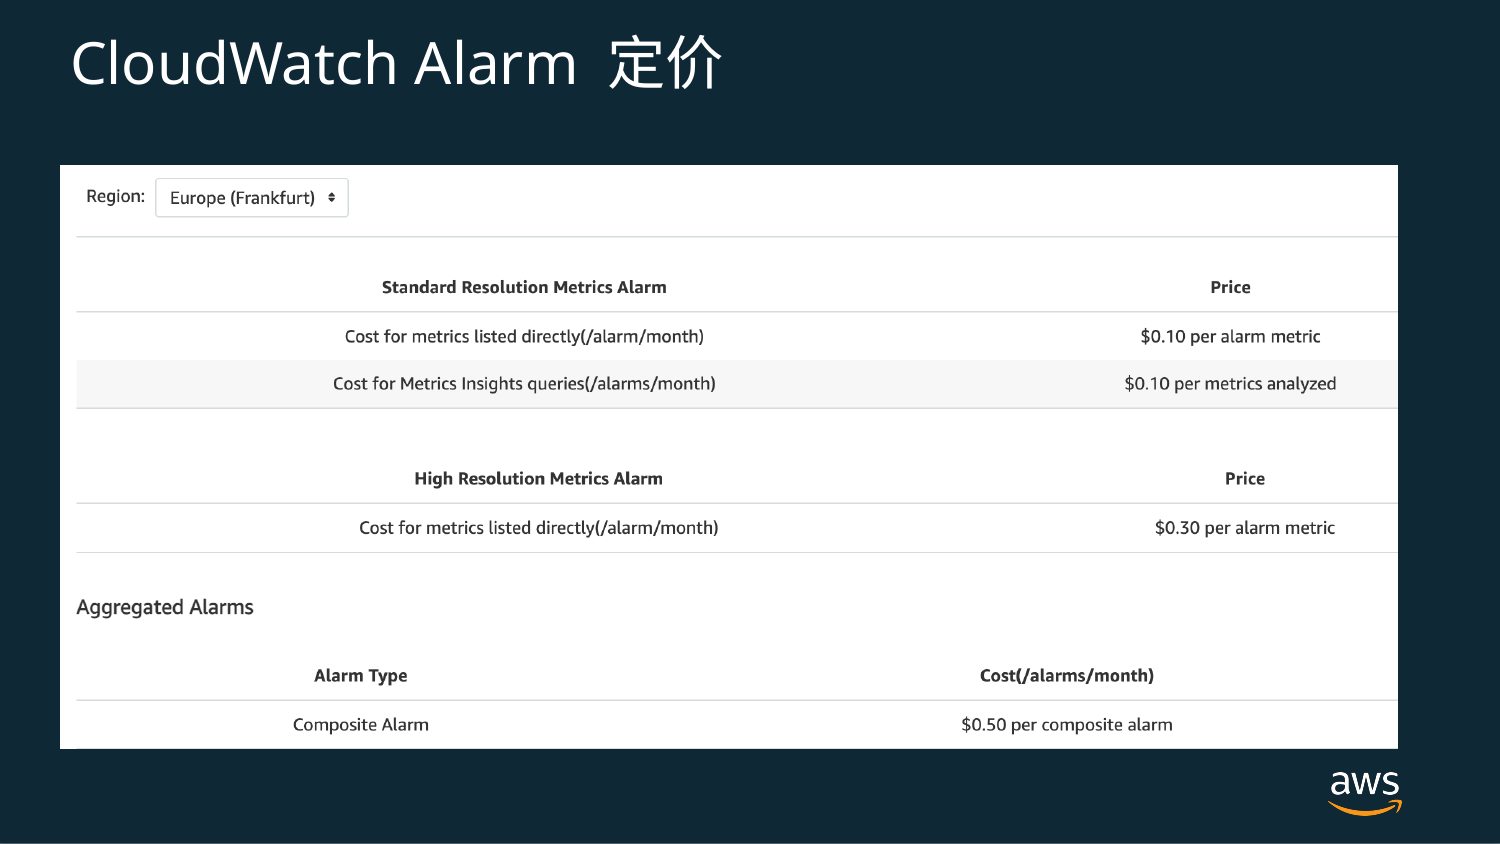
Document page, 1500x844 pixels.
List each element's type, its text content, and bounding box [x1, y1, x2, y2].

title CloudWatch Alarm 定价 [55, 18, 1402, 109]
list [60, 165, 1398, 749]
picture [1328, 772, 1402, 816]
